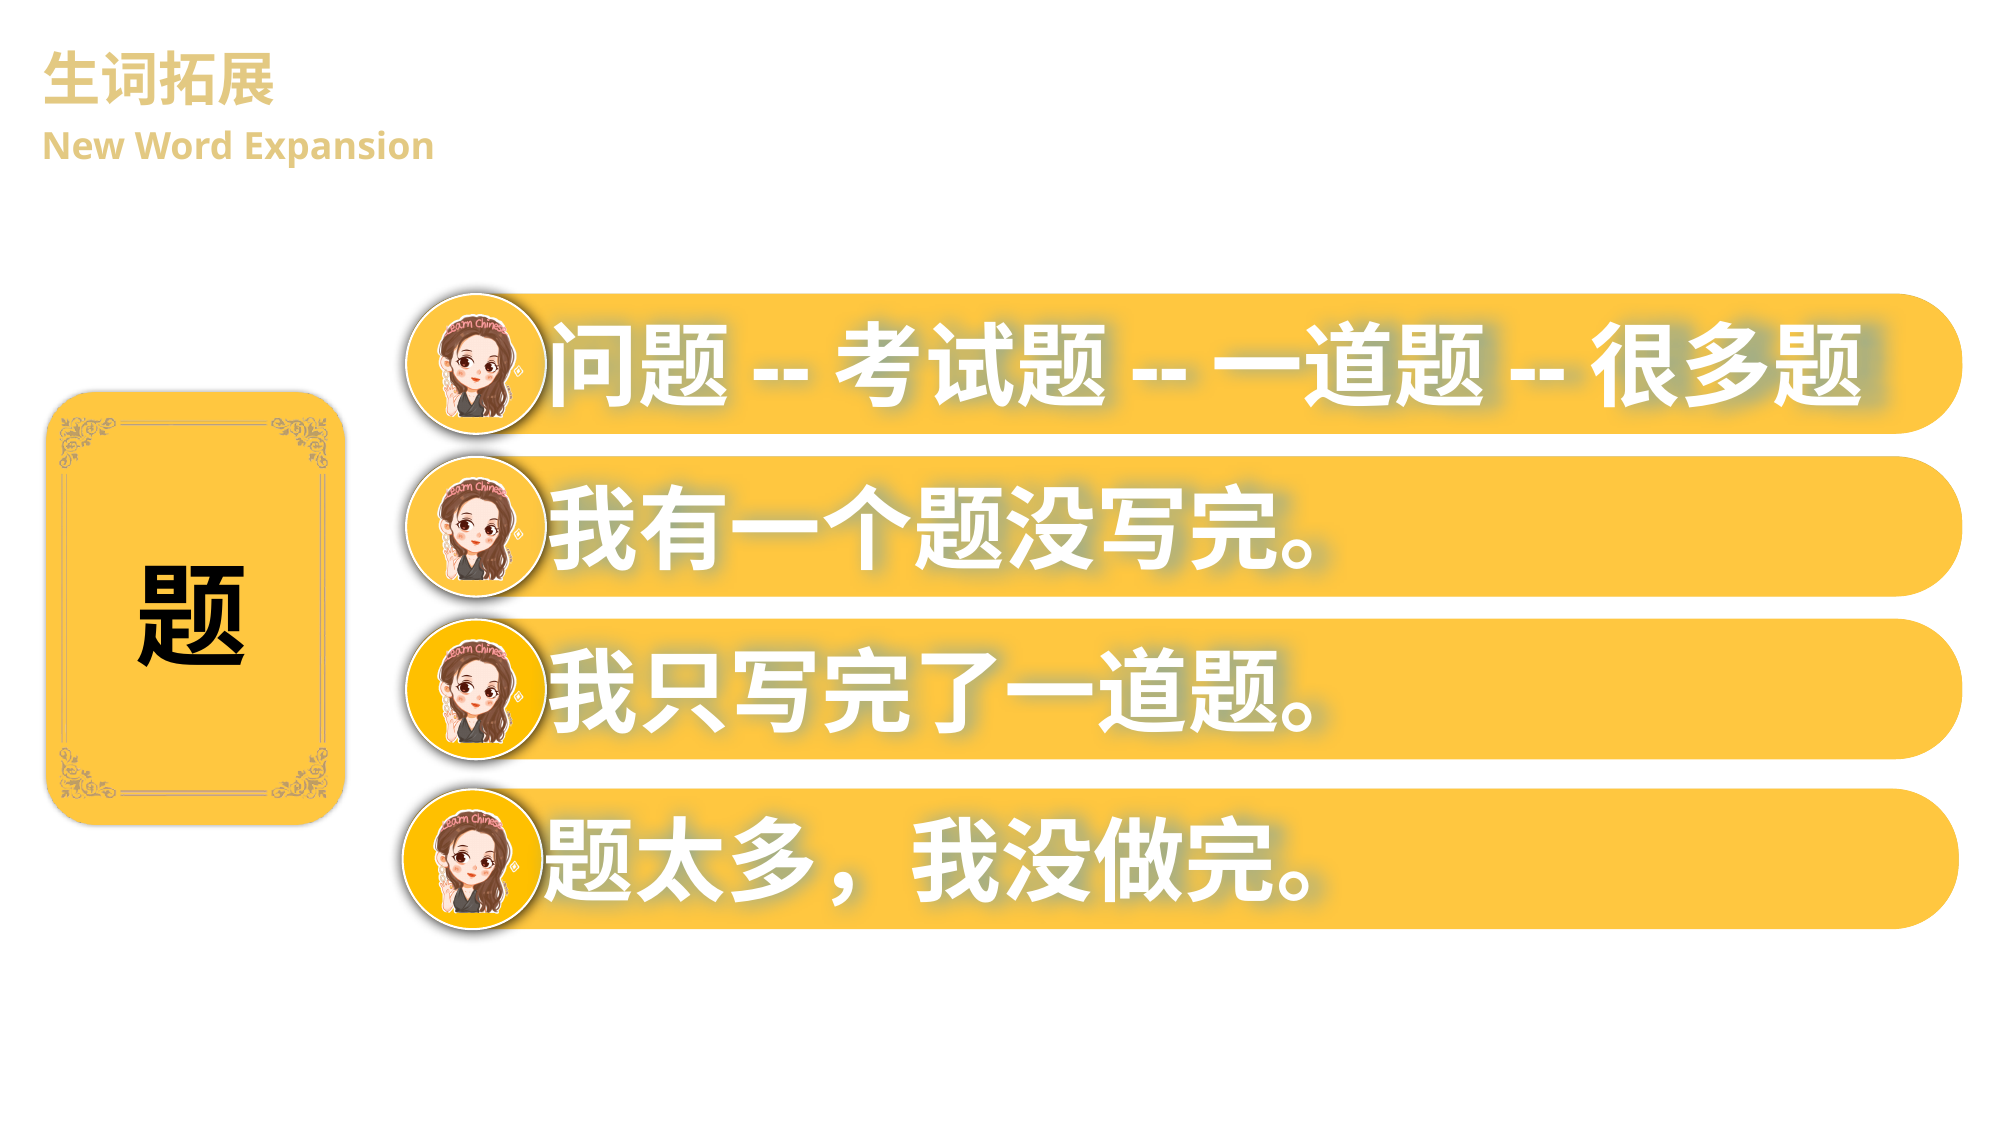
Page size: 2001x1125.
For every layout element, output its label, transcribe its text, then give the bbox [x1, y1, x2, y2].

text_box 我只写完了一道题。 [546, 625, 1984, 751]
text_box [406, 456, 546, 603]
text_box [406, 619, 546, 766]
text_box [402, 789, 543, 936]
text_box New Word Expansion [26, 115, 451, 175]
text_box 生词拓展 [27, 35, 291, 115]
text_box 题太多，我没做完。 [543, 795, 1980, 921]
text_box 问题--考试题--一道题--很多题 [546, 300, 1928, 426]
text_box 我有一个题没写完。 [546, 463, 2000, 588]
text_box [38, 384, 352, 832]
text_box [406, 294, 546, 440]
